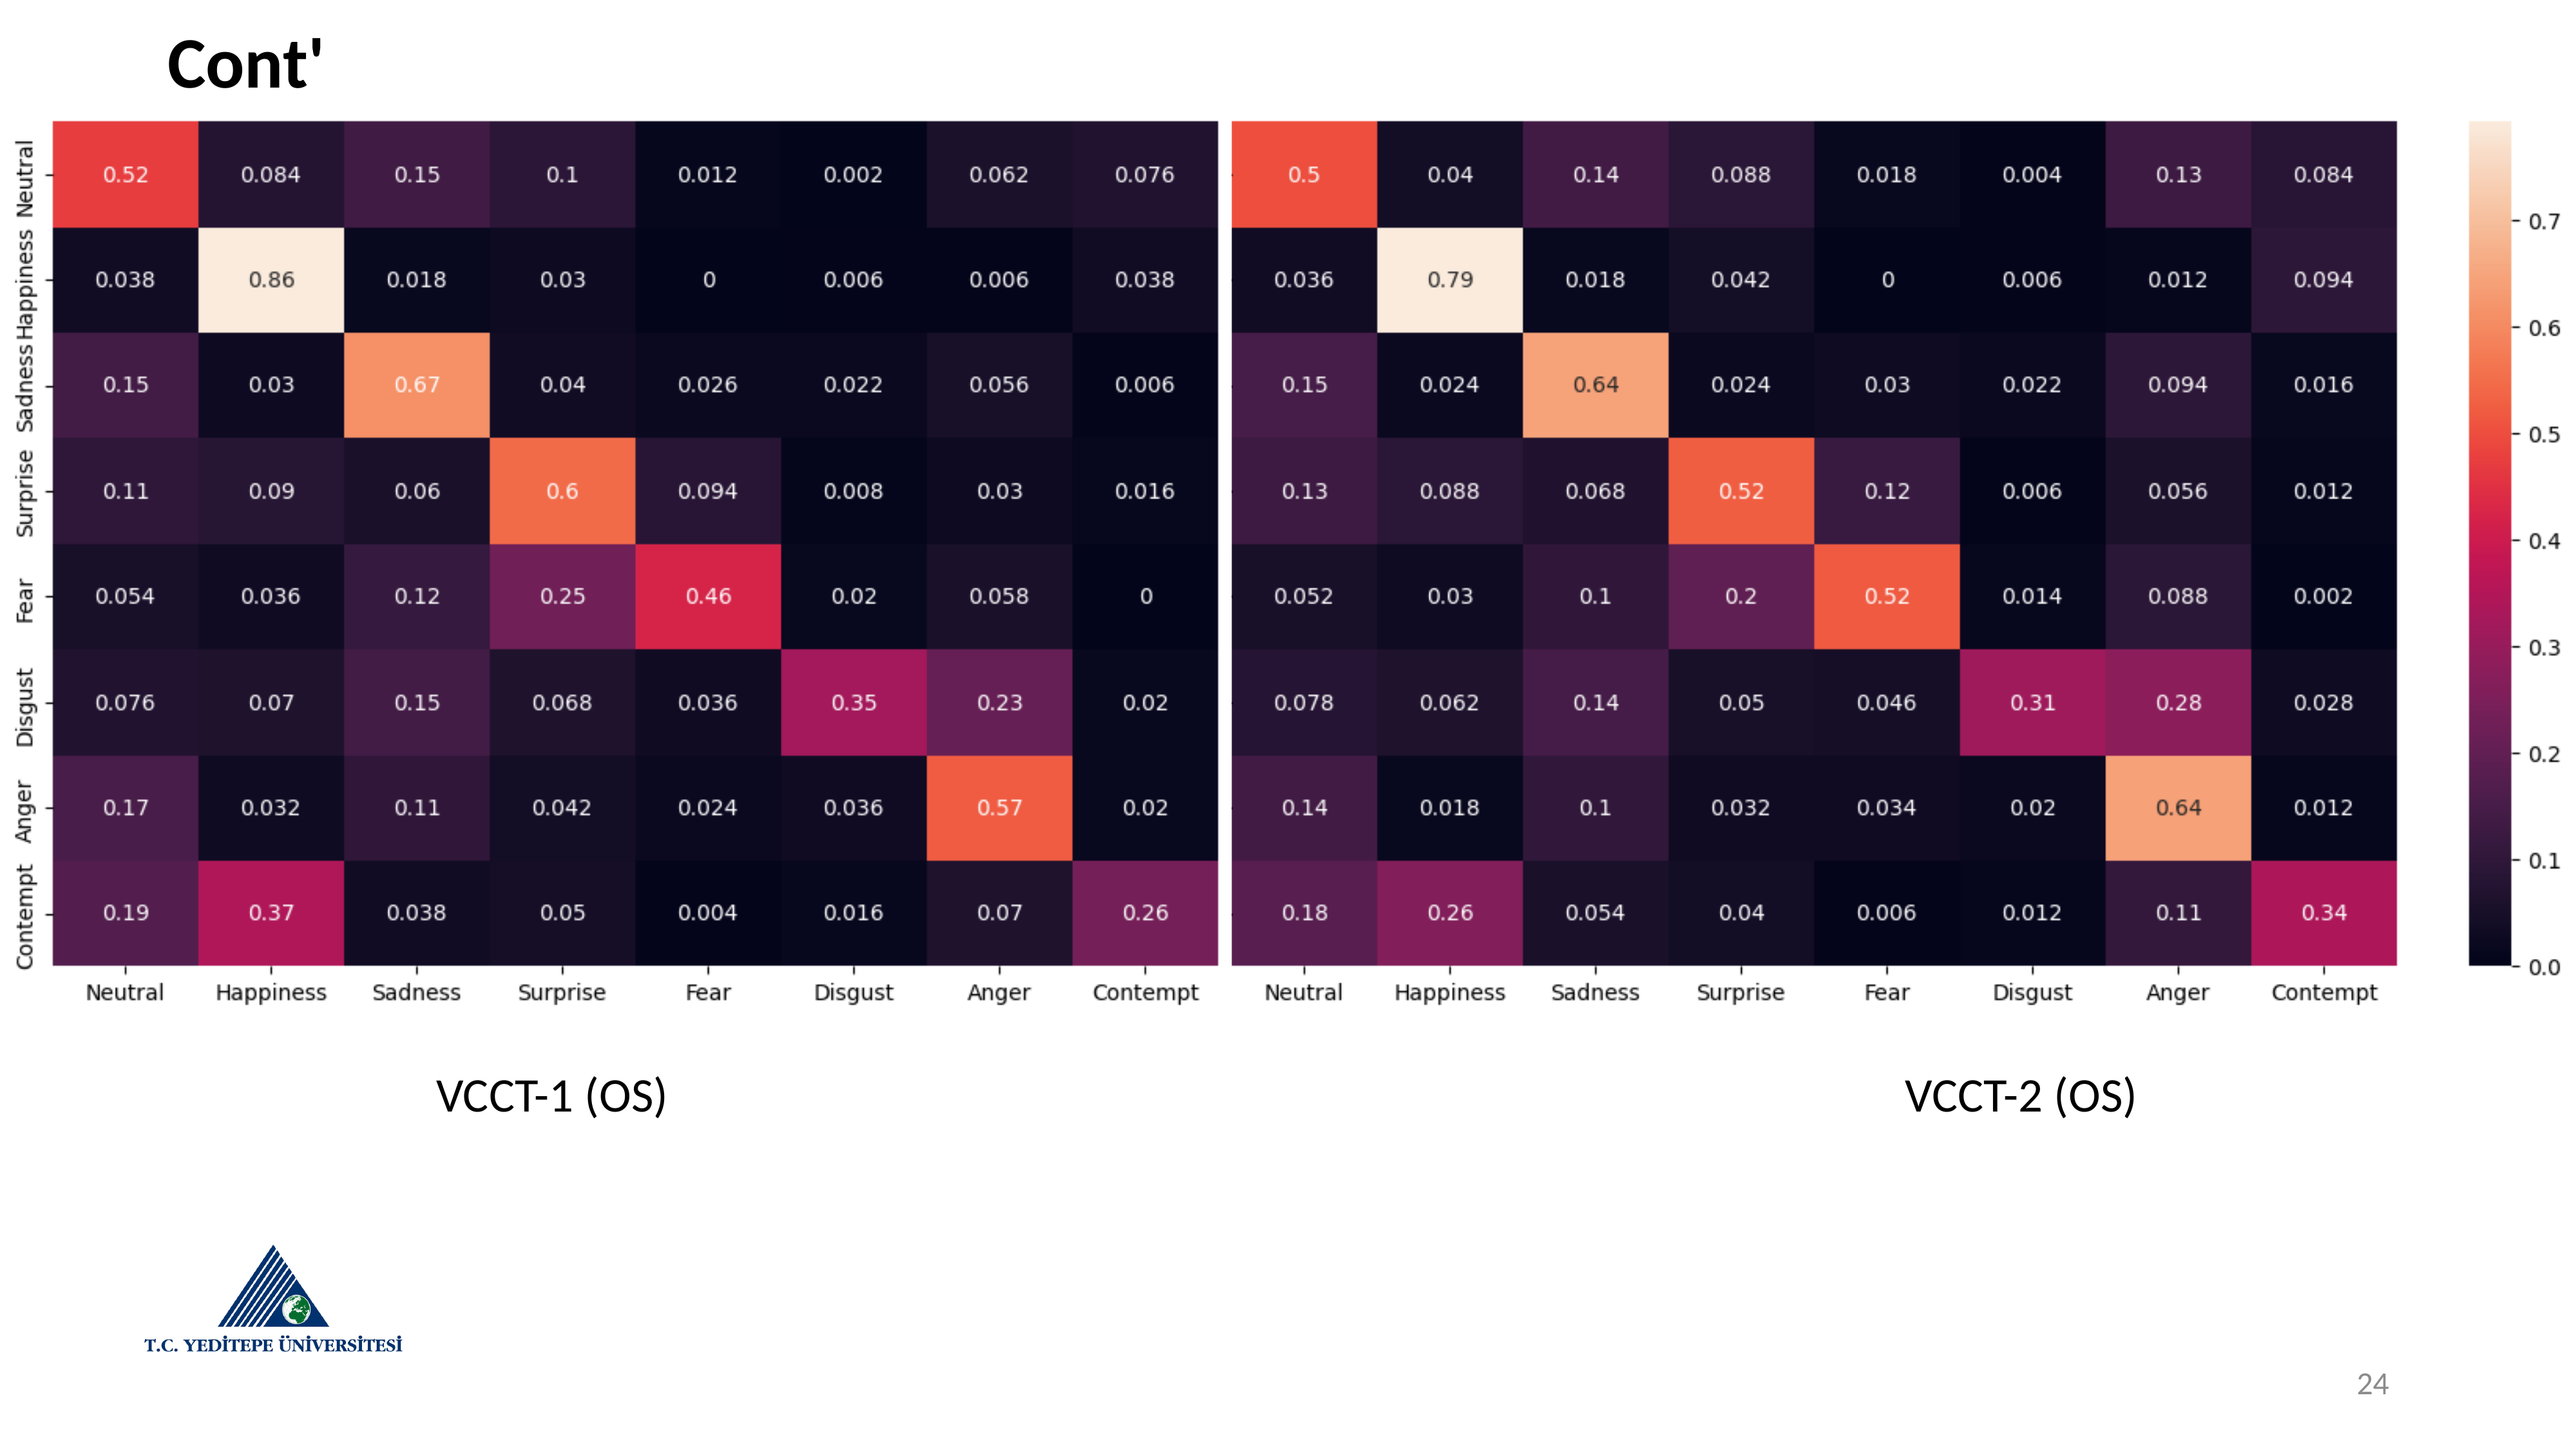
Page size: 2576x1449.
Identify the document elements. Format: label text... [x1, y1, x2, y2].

text_box VCCT-1 (OS) [246, 1058, 859, 1126]
picture [135, 1211, 409, 1396]
text_box VCCT-2 (OS) [1819, 1058, 2224, 1126]
slide_number 24 [1819, 1343, 2399, 1421]
picture [0, 108, 2576, 1019]
text_box Cont' [0, 10, 557, 107]
